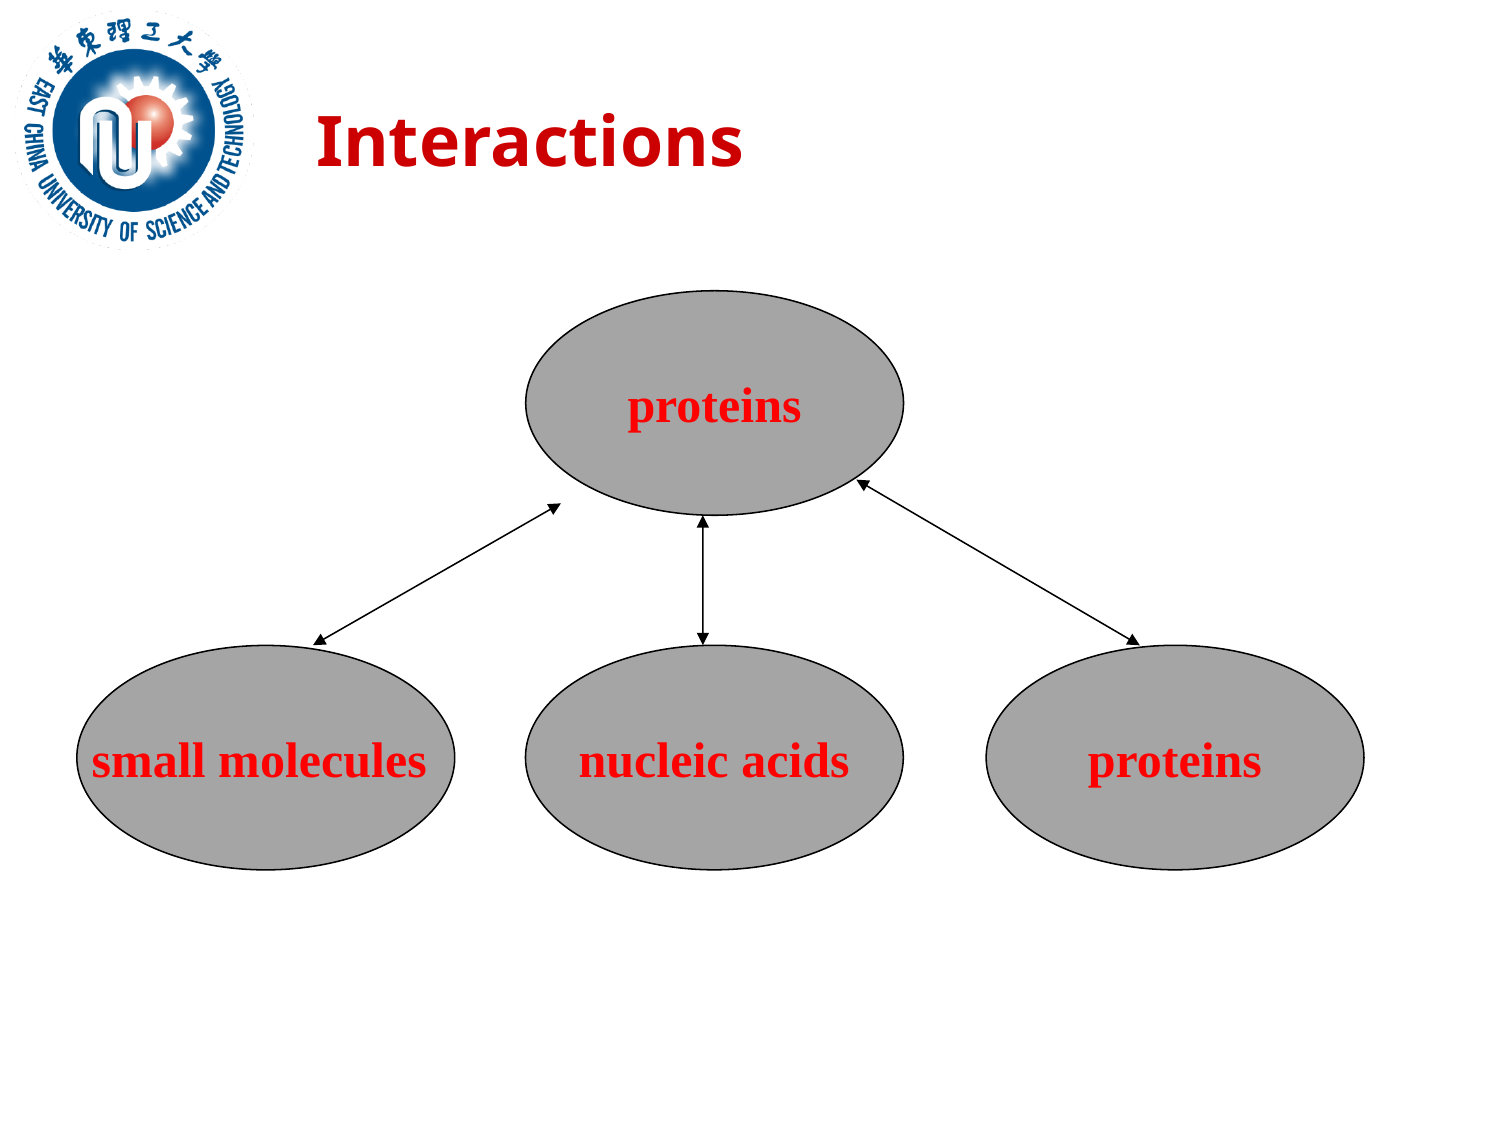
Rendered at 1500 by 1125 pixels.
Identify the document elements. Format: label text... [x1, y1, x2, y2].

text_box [312, 290, 1364, 870]
text_box small molecules [76, 645, 312, 870]
picture [13, 9, 254, 250]
title Interactions [301, 88, 1425, 189]
